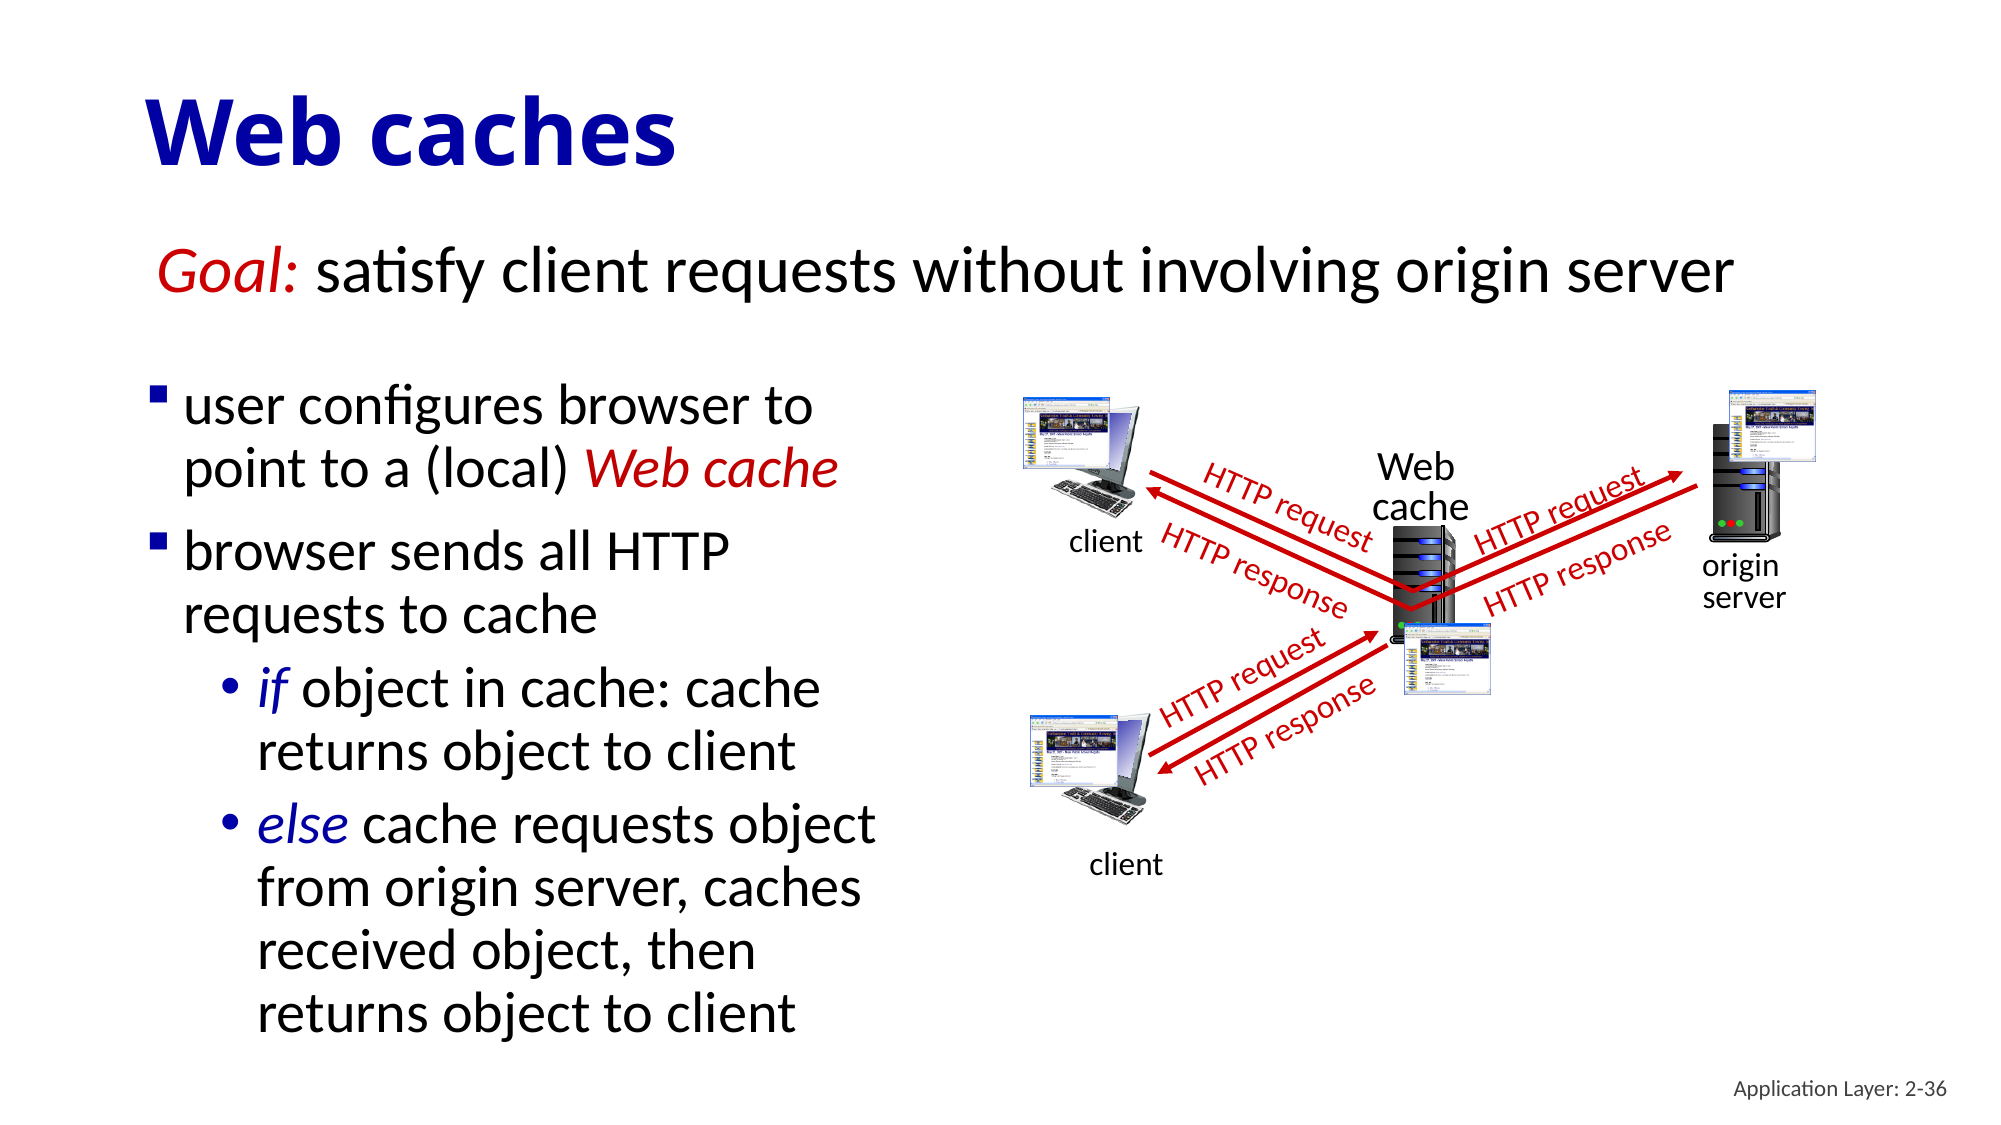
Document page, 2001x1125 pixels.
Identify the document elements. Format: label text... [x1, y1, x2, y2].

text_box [1709, 423, 1782, 542]
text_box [1039, 708, 1153, 834]
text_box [1156, 703, 1399, 808]
picture [1030, 715, 1118, 787]
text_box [1022, 396, 1698, 695]
text_box Application Layer: 2-<number> [1512, 1056, 1963, 1117]
text_box client [1074, 834, 1179, 890]
text_box Web caches [131, 62, 1856, 209]
text_box origin server [1702, 539, 1803, 623]
picture [1729, 390, 1816, 462]
text_box Goal: satisfy client requests without involving origin server [141, 218, 1831, 317]
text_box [1134, 703, 1151, 756]
text_box user configures browser to point to a (local) Web cache browser sends all HTTP requests to cache if object in cache: cache returns object to client else cache requests object from origin server, caches received object, then returns object to client [130, 366, 936, 984]
